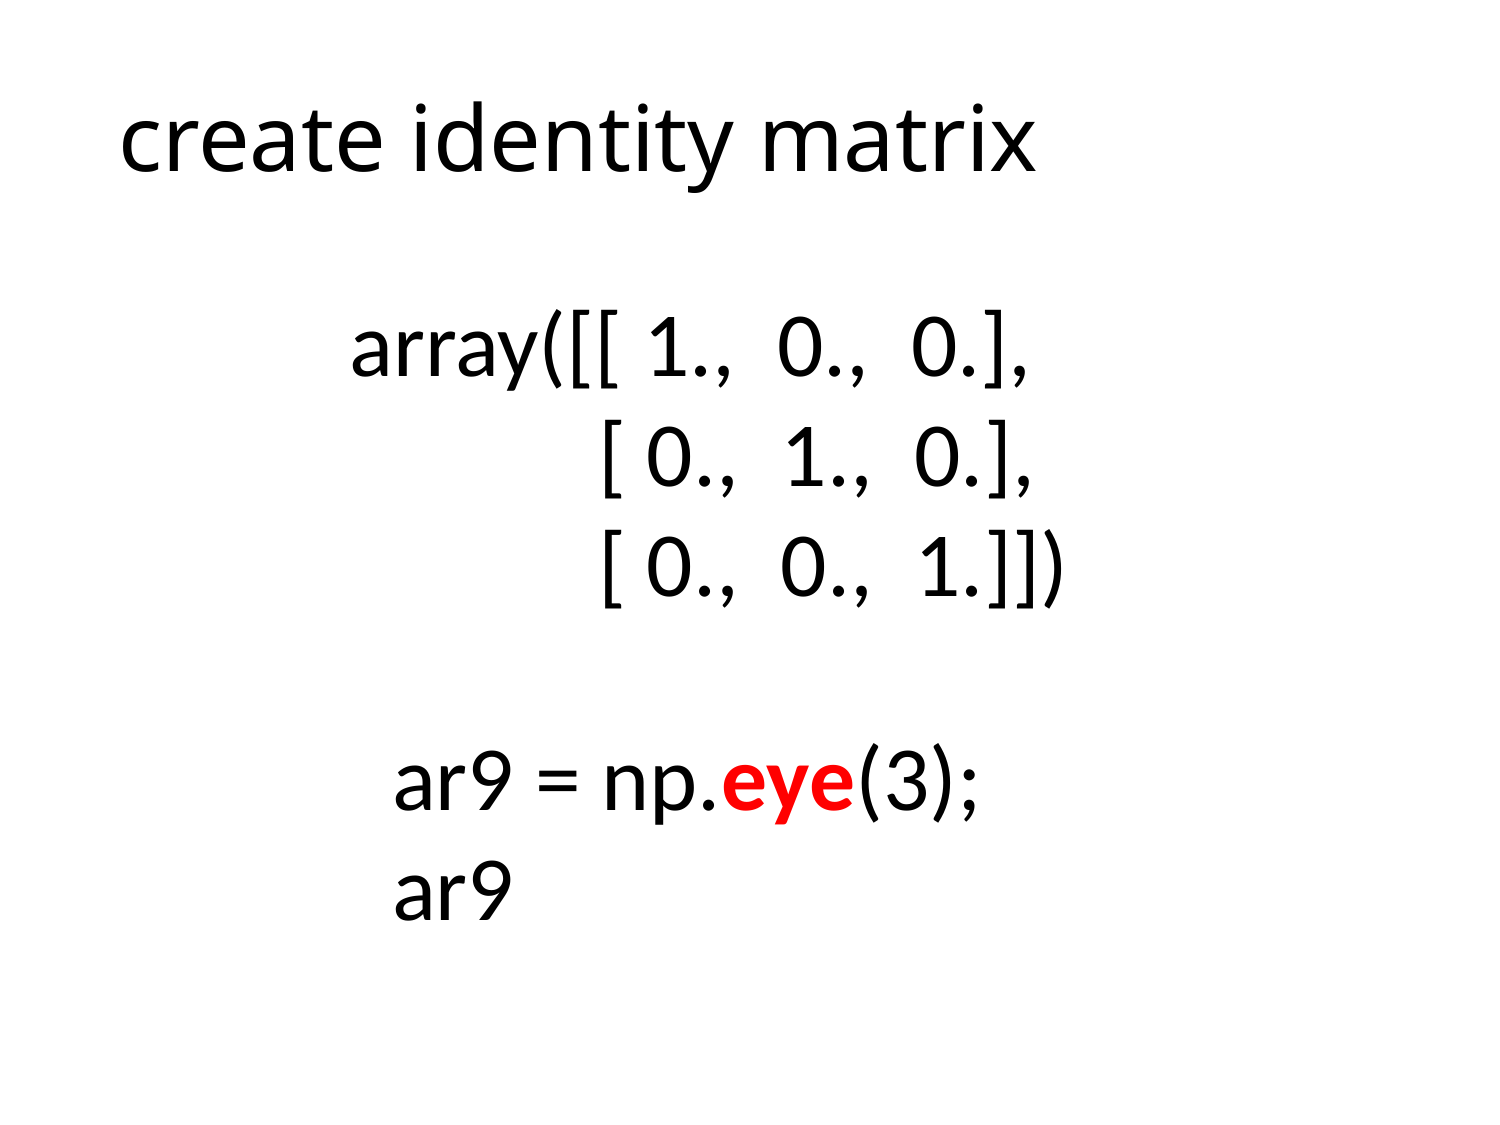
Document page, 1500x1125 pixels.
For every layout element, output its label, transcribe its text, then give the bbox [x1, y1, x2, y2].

text_box array([[ 1., 0., 0.], [ 0., 1., 0.], [ 0., 0., 1.]]) [334, 277, 1085, 732]
title create identity matrix [103, 59, 1397, 225]
text_box ar9 = np.eye(3); ar9 [377, 711, 998, 947]
